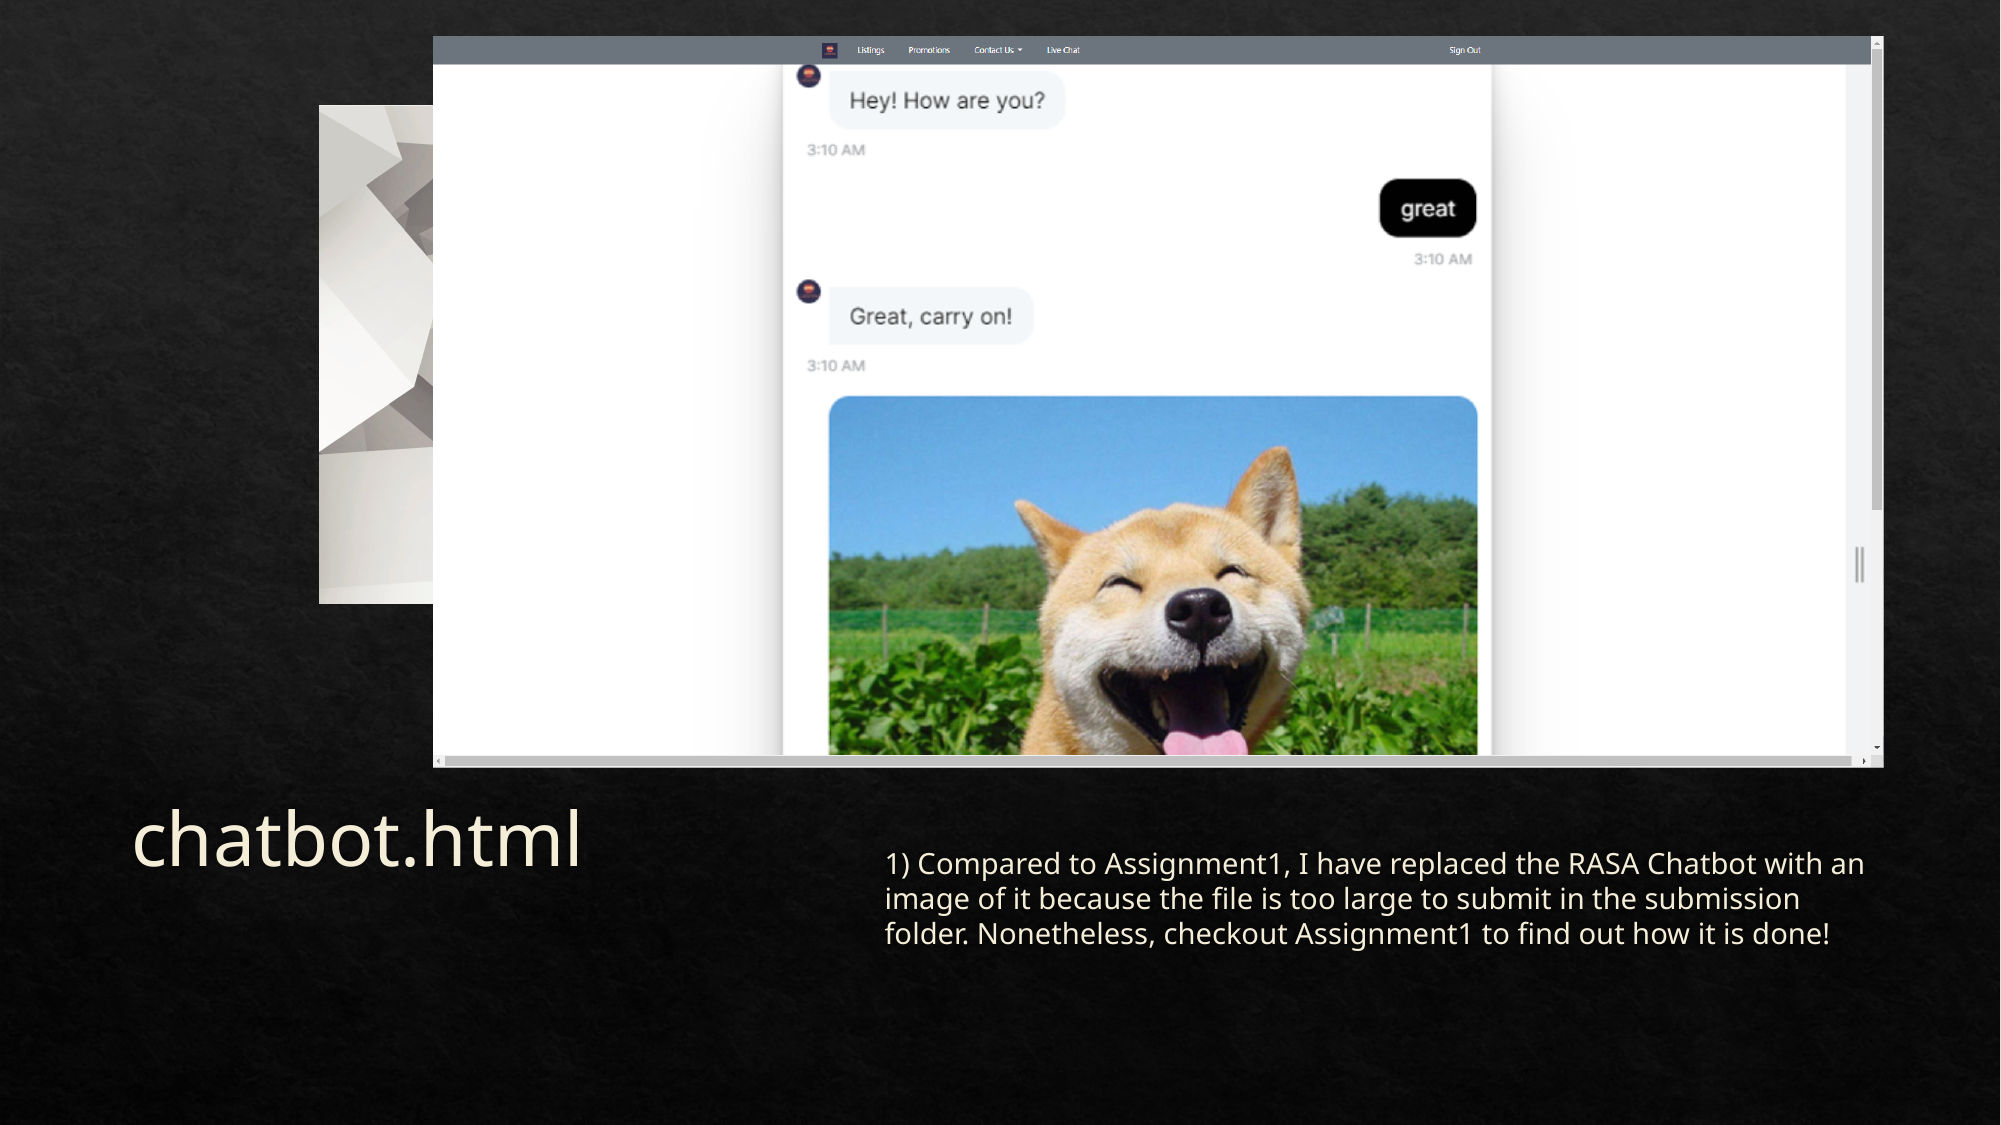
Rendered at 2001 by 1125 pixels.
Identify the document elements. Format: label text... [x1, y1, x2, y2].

picture [319, 36, 1885, 769]
list 1) Compared to Assignment1, I have replaced the RASA Chatbot with an image of it because the file is too large to submit in the submission folder. Nonetheless, checkout Assignment1 to find out how it is done! [863, 745, 1901, 1050]
title chatbot.html [116, 690, 764, 994]
